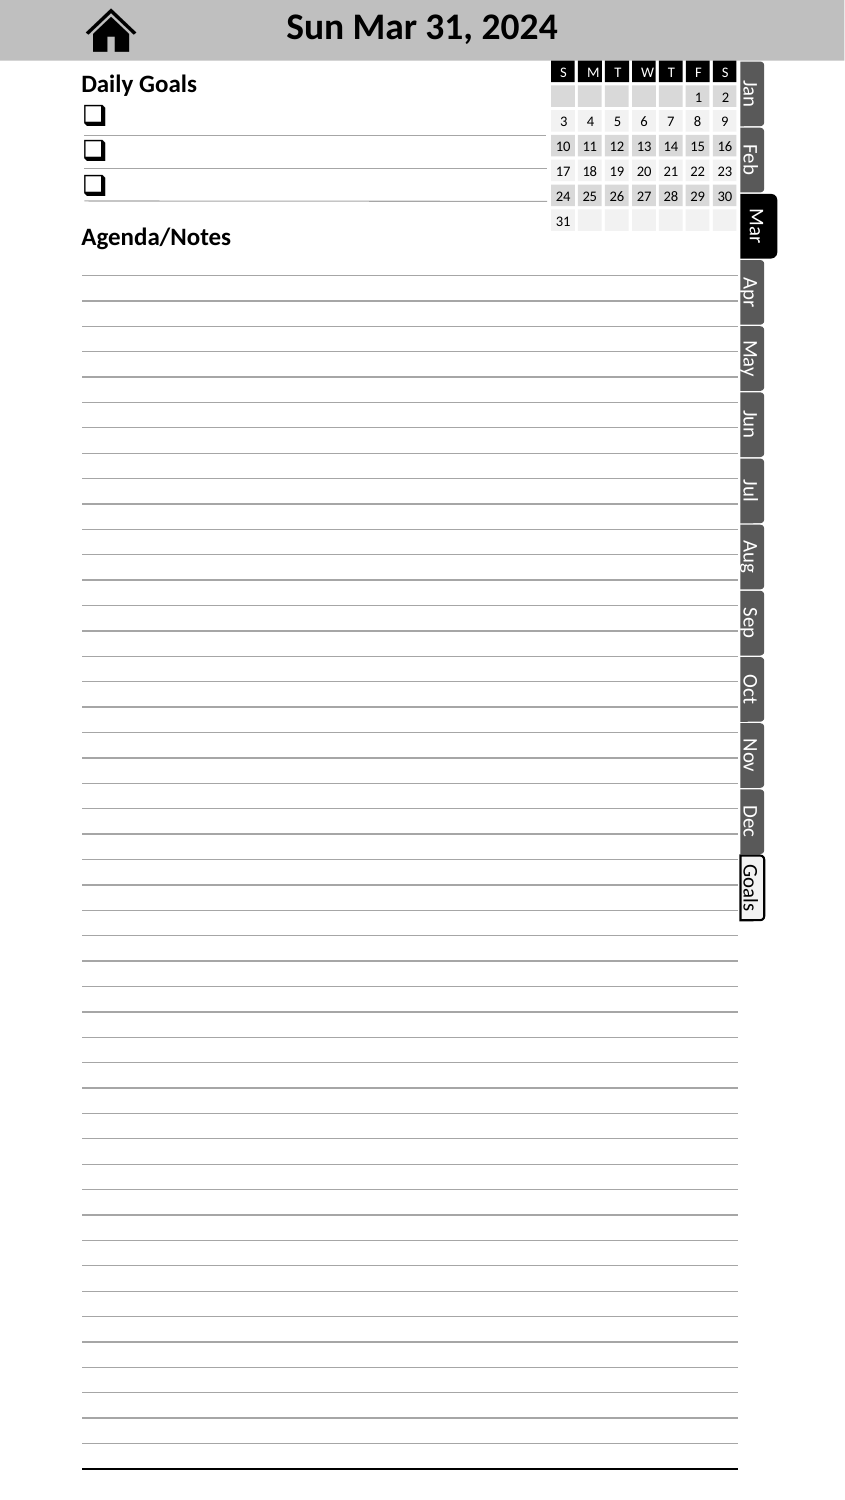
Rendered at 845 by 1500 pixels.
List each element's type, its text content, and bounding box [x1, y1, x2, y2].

picture [82, 1, 140, 59]
list Sun Mar 31, 2024 [190, 0, 655, 61]
